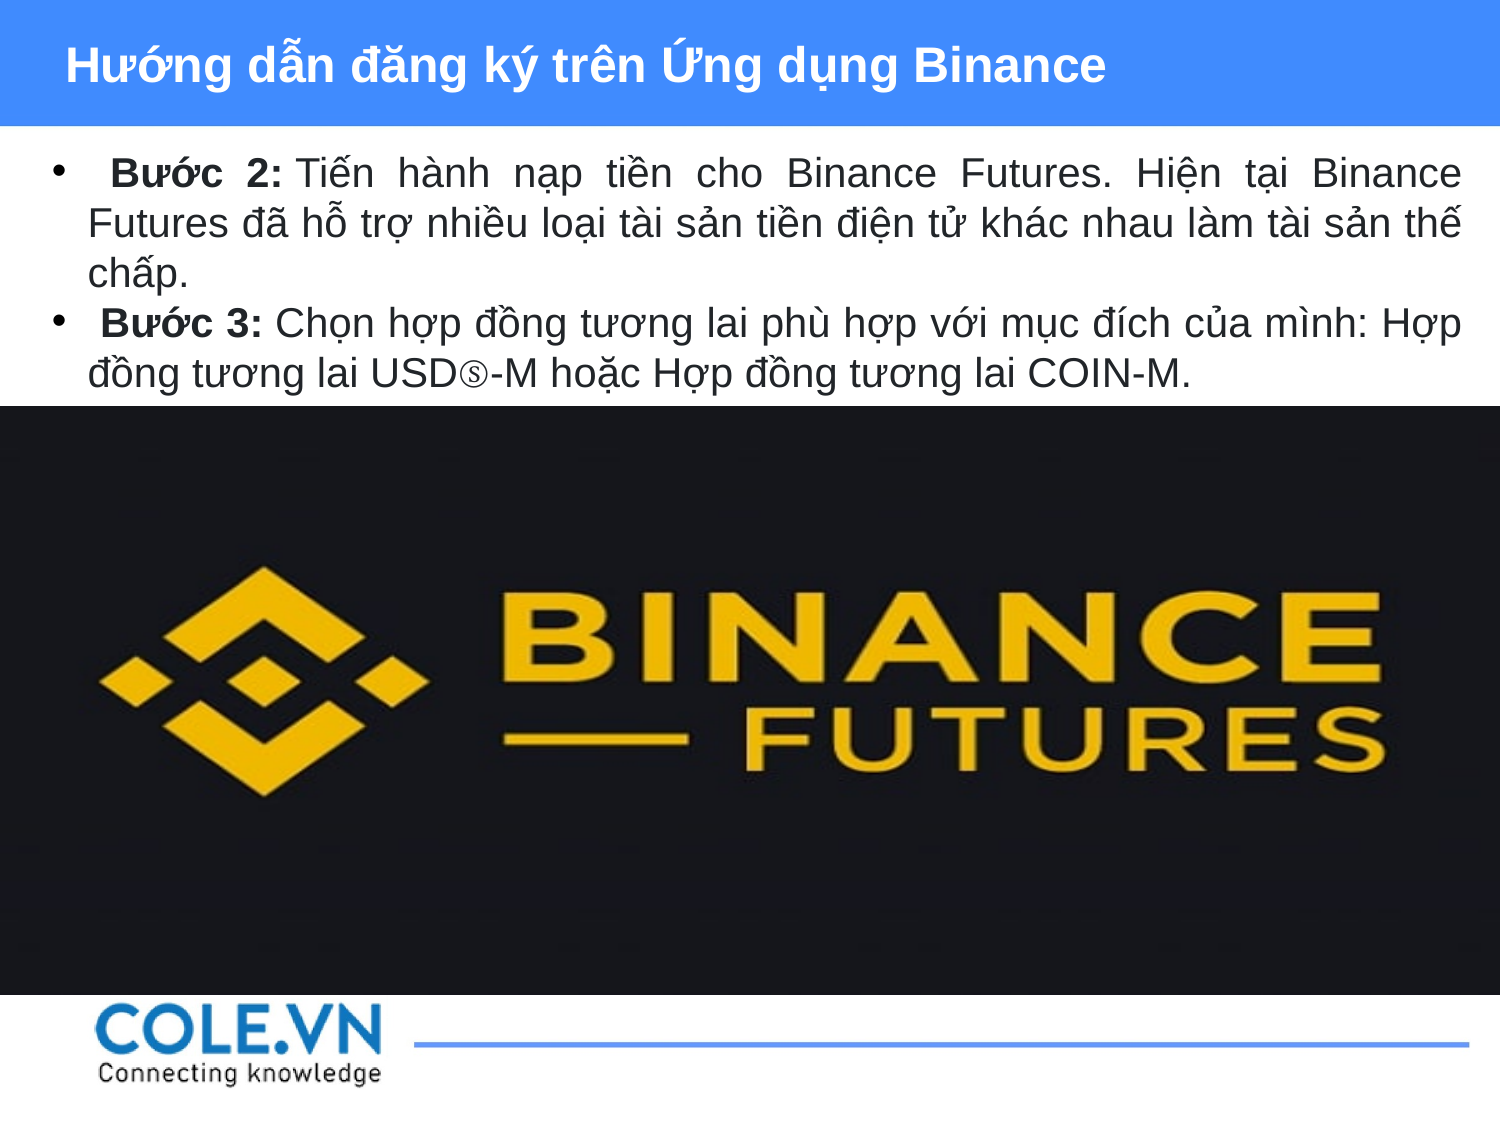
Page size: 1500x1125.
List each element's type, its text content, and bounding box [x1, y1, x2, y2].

text_box Bước 2: Tiến hành nạp tiền cho Binance Futures. Hiện tại Binance Futures đã hỗ trợ nhiều loại tài sản tiền điện tử khác nhau làm tài sản thế chấp. Bước 3: Chọn hợp đồng tương lai phù hợp với mục đích của mình: Hợp đồng tương lai USDⓈ-M hoặc Hợp đồng tương lai COIN-M. [36, 130, 1479, 404]
picture [0, 0, 1500, 1125]
text_box Hướng dẫn đăng ký trên Ứng dụng Binance [49, 25, 1177, 101]
